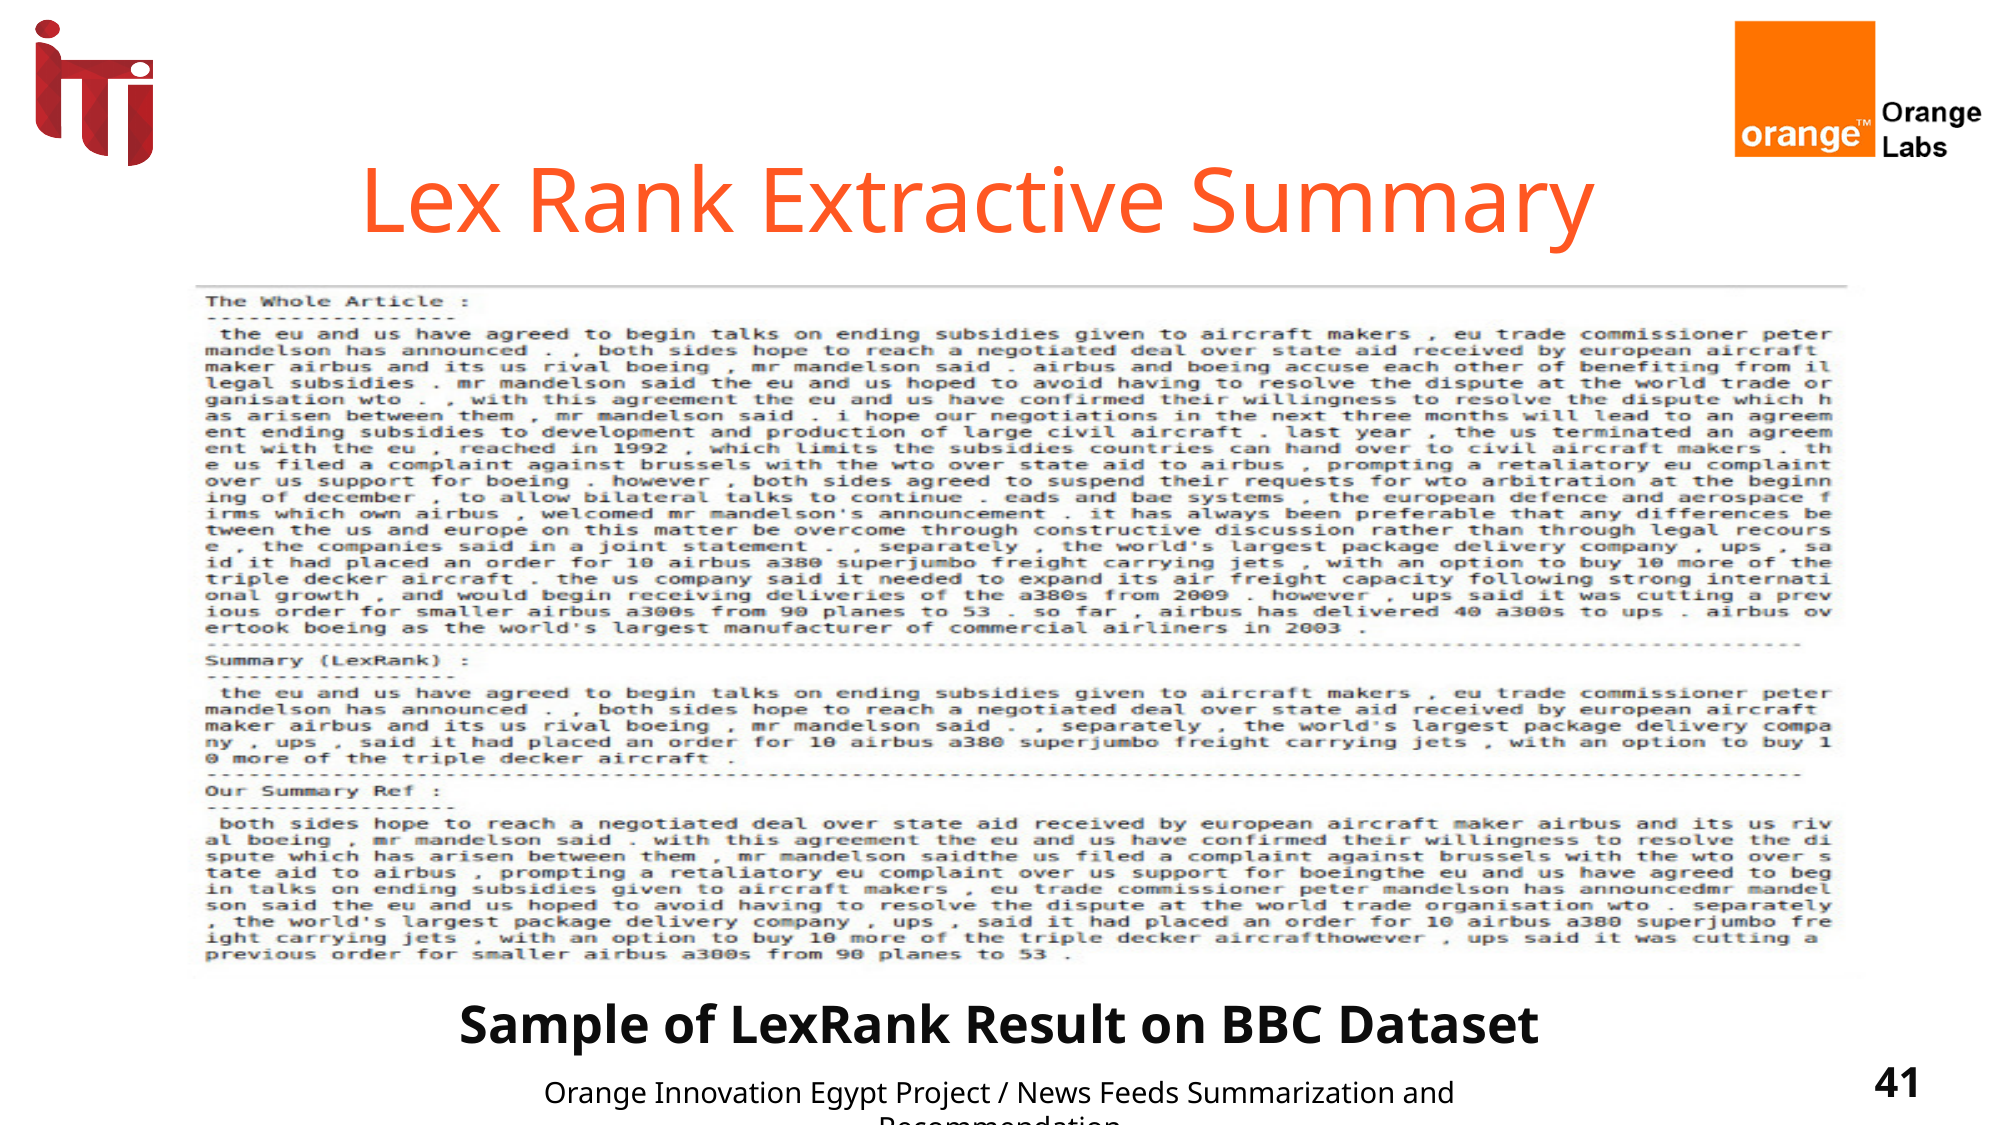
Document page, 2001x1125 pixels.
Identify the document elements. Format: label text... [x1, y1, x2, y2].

picture [1712, 12, 2000, 166]
picture [24, 0, 169, 166]
slide_number ‹#› [1777, 1061, 1938, 1107]
title Lex Rank Extractive Summary [142, 83, 1738, 330]
picture [149, 285, 1878, 979]
list Sample of LexRank Result on BBC Dataset [202, 990, 1798, 1074]
